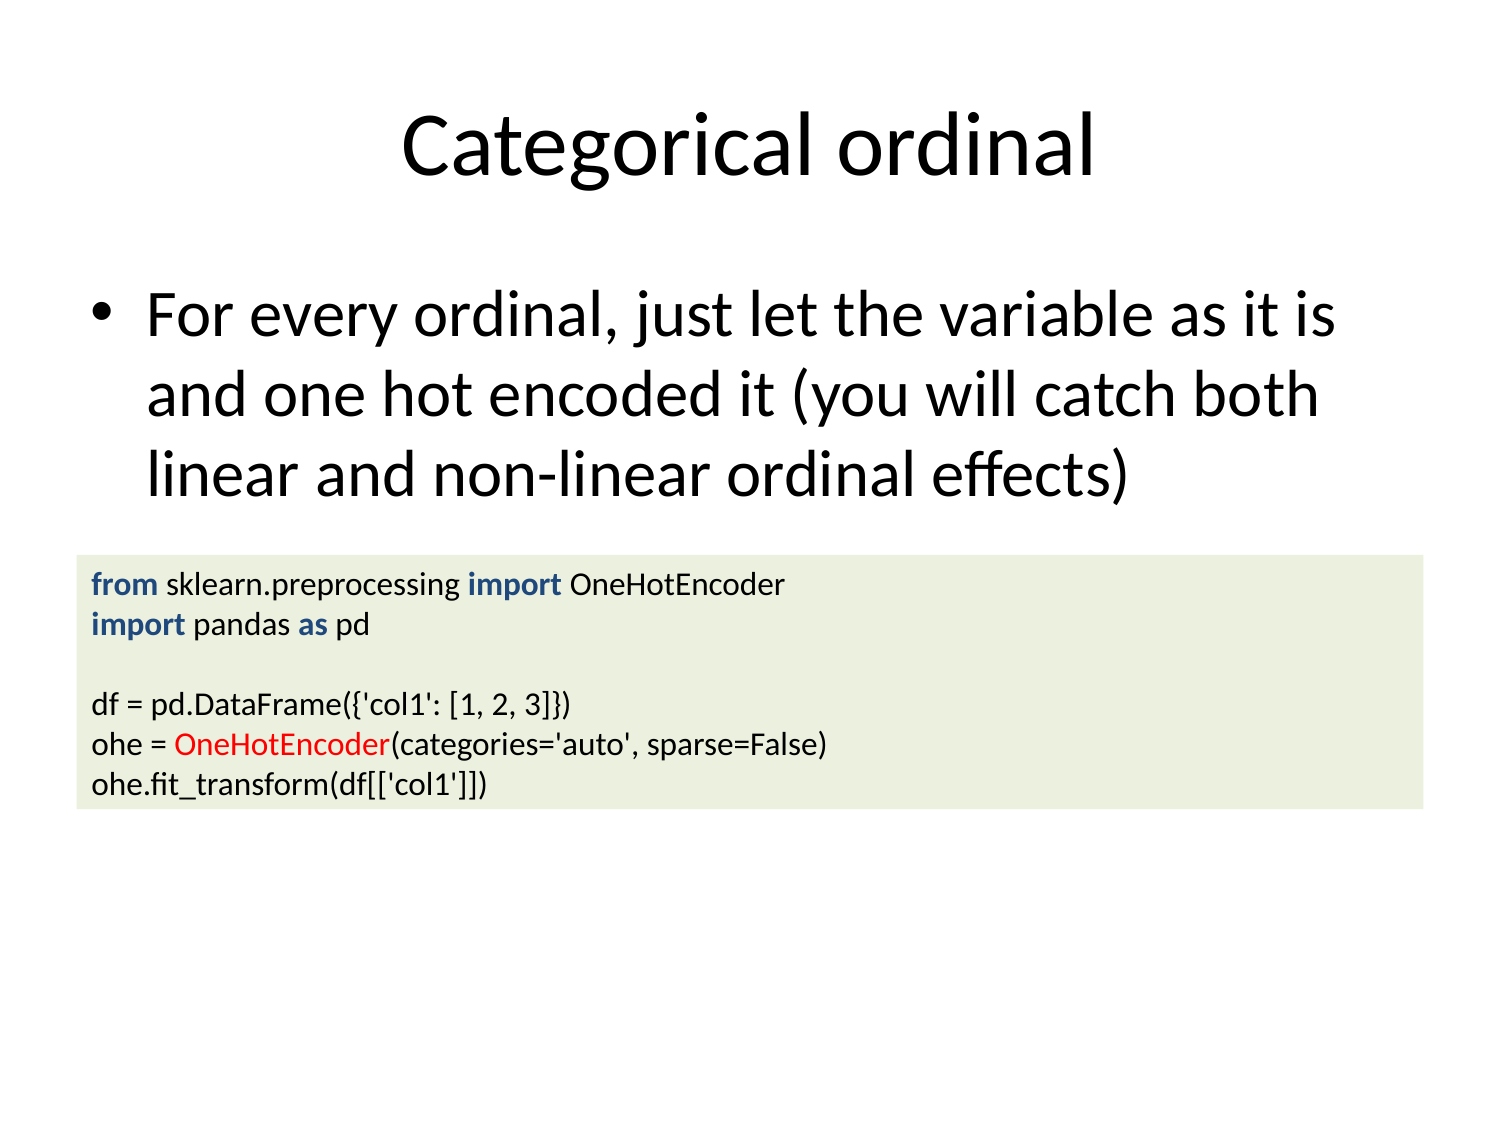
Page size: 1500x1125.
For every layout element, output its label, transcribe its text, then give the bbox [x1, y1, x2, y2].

title Categorical ordinal [75, 45, 1425, 233]
list For every ordinal, just let the variable as it is and one hot encoded it (you will catch both linear and non-linear ordinal effects) [75, 262, 1425, 1005]
text_box from sklearn.preprocessing import OneHotEncoder import pandas as pd df = pd.DataFrame({'col1': [1, 2, 3]}) ohe = OneHotEncoder(categories='auto', sparse=False) ohe.fit_transform(df[['col1']]) [76, 554, 1424, 810]
